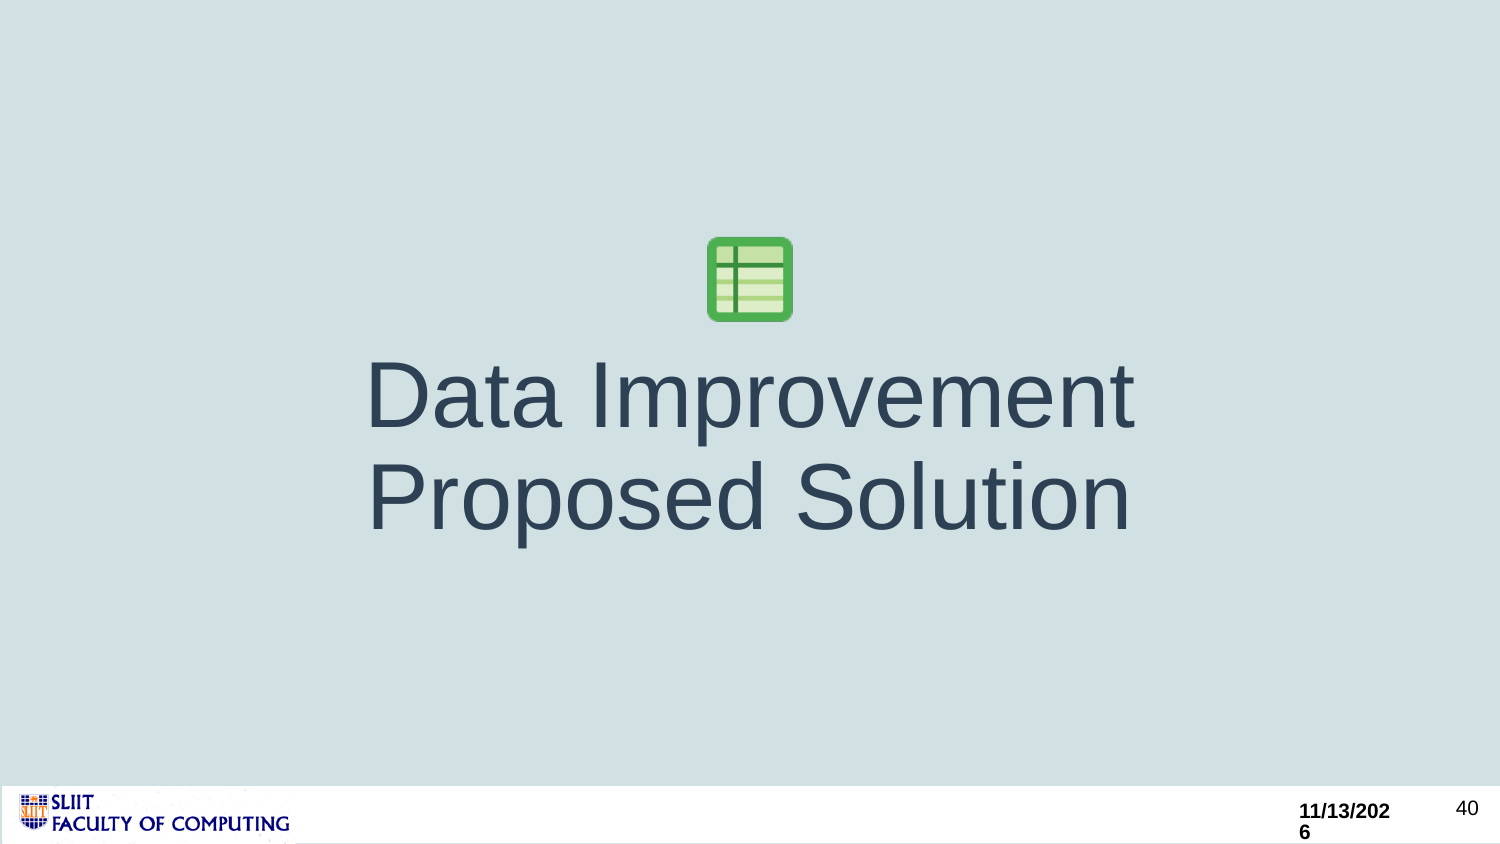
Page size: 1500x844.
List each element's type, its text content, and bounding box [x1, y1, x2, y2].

picture [693, 222, 807, 336]
picture [2, 786, 296, 844]
text_box Data Improvement Proposed Solution [98, 330, 1402, 556]
slide_number 40 [1403, 769, 1494, 844]
